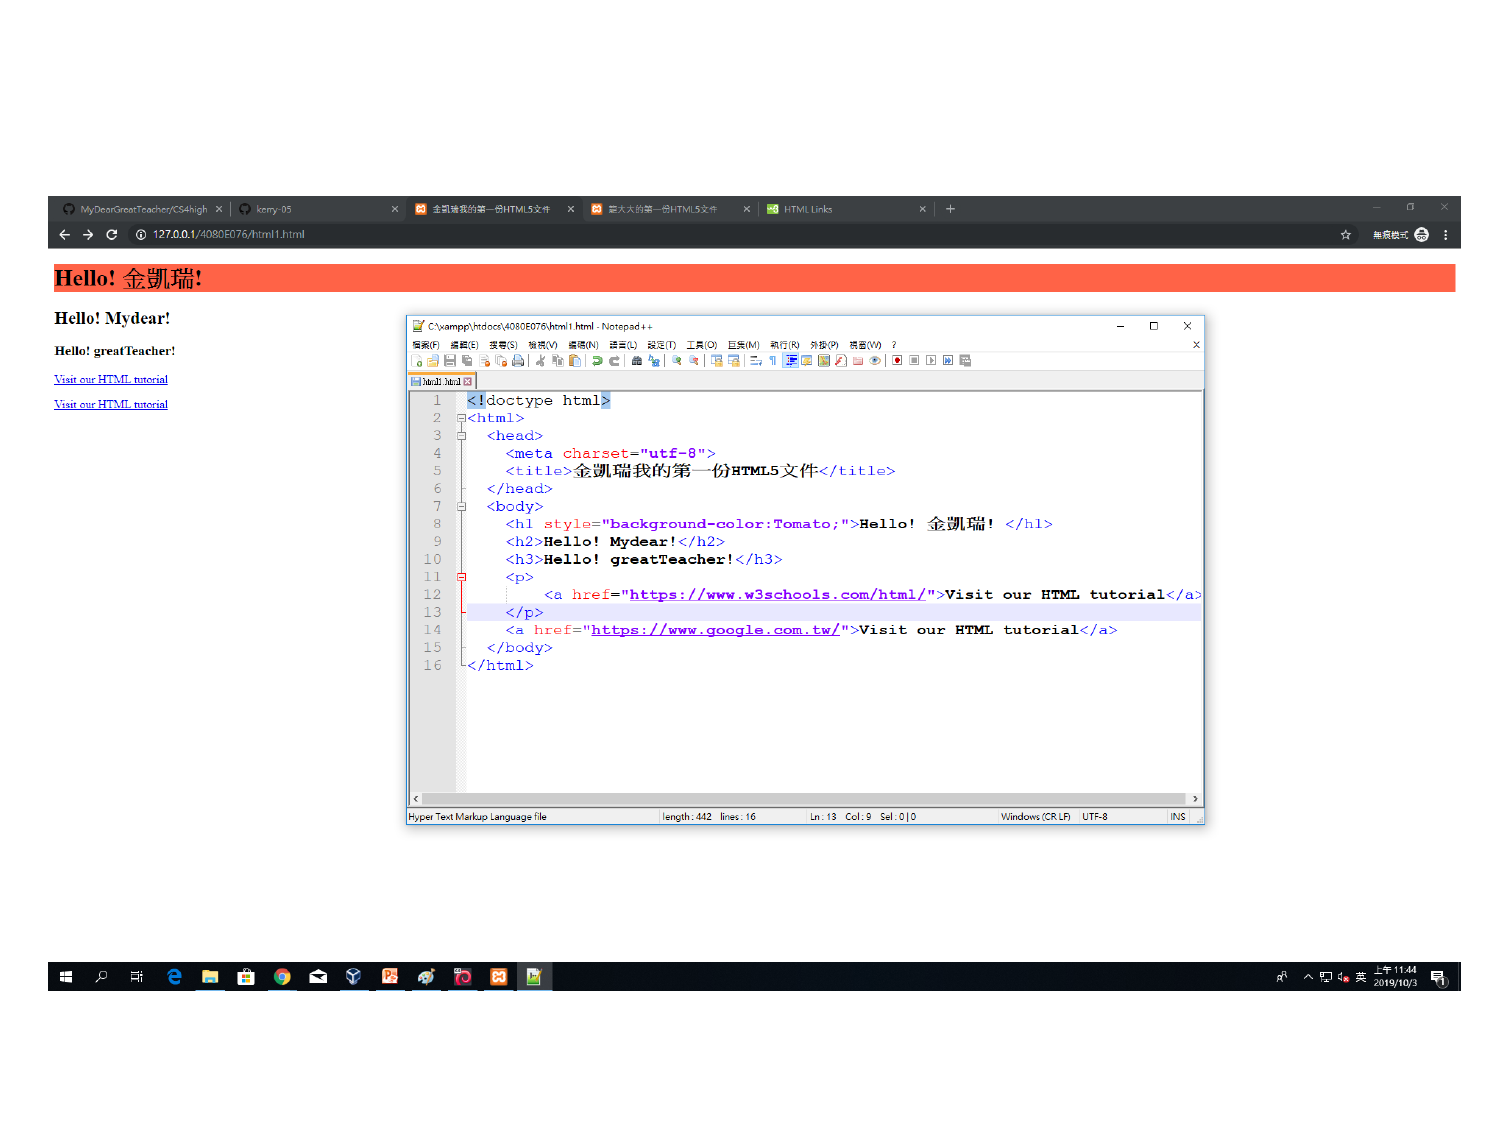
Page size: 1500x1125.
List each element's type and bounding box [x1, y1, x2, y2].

picture [47, 196, 1461, 991]
